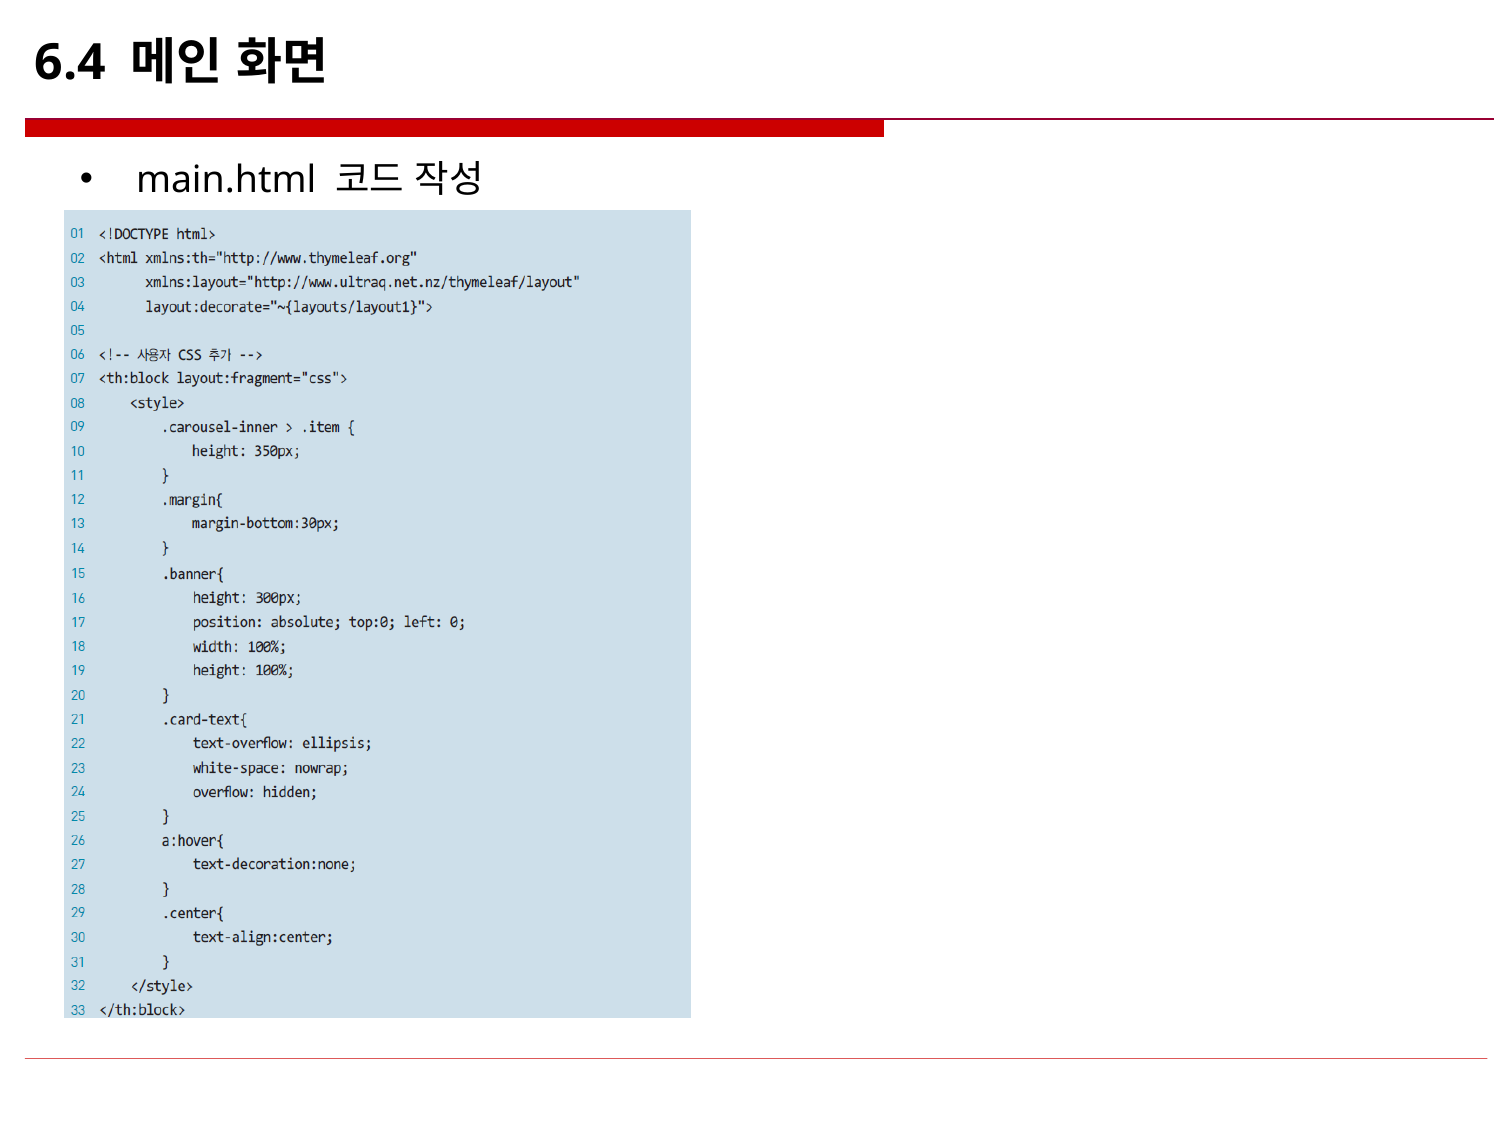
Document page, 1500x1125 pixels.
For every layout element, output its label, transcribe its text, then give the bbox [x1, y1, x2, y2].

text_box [64, 207, 692, 1018]
title 6.4 메인 화면 [19, 23, 1370, 96]
text_box main.html 코드 작성 [64, 125, 1388, 232]
